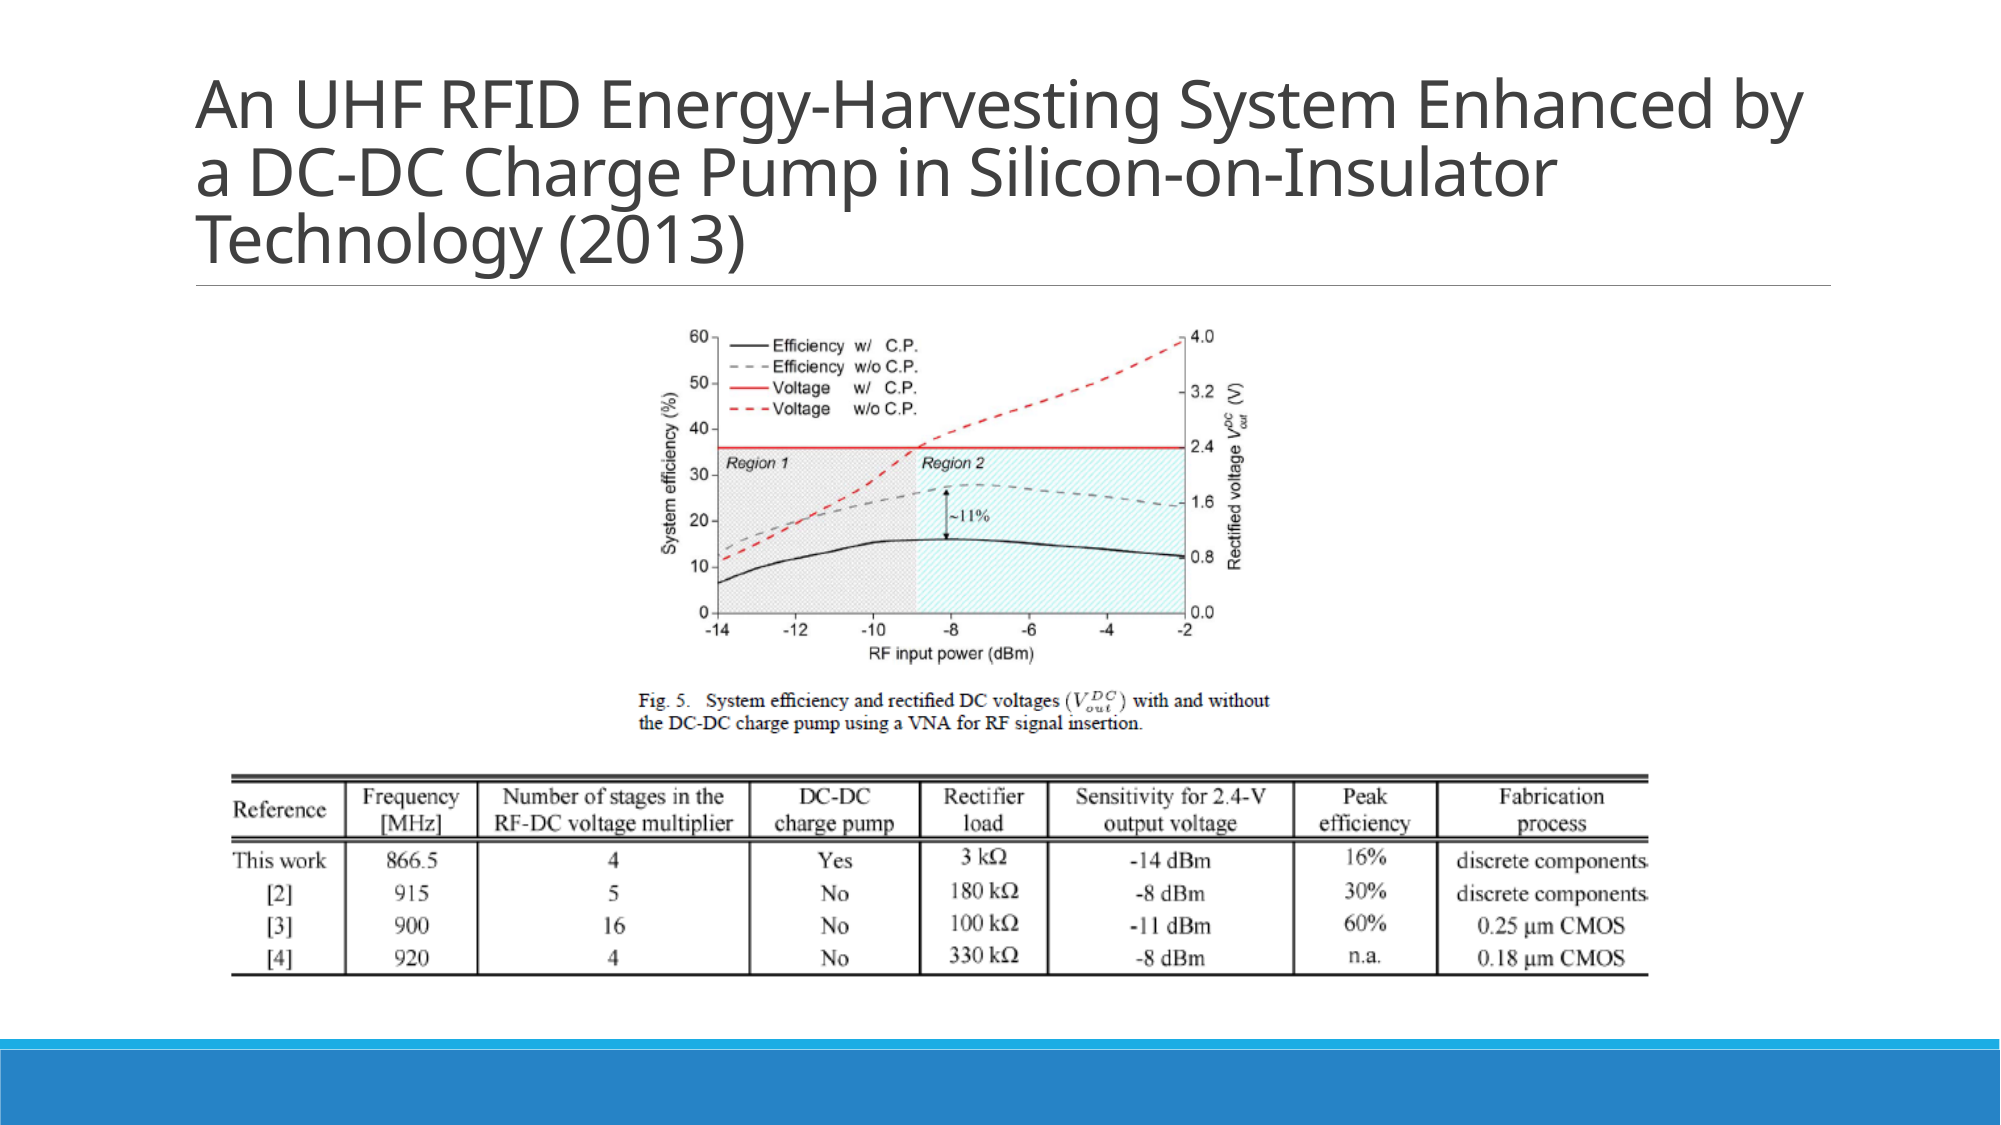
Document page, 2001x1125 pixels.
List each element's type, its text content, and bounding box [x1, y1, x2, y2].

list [610, 310, 1287, 740]
picture [179, 742, 1720, 1009]
title An UHF RFID Energy-Harvesting System Enhanced by a DC-DC Charge Pump in Silicon-on-Insulator Technology (2013) [180, 47, 1830, 285]
